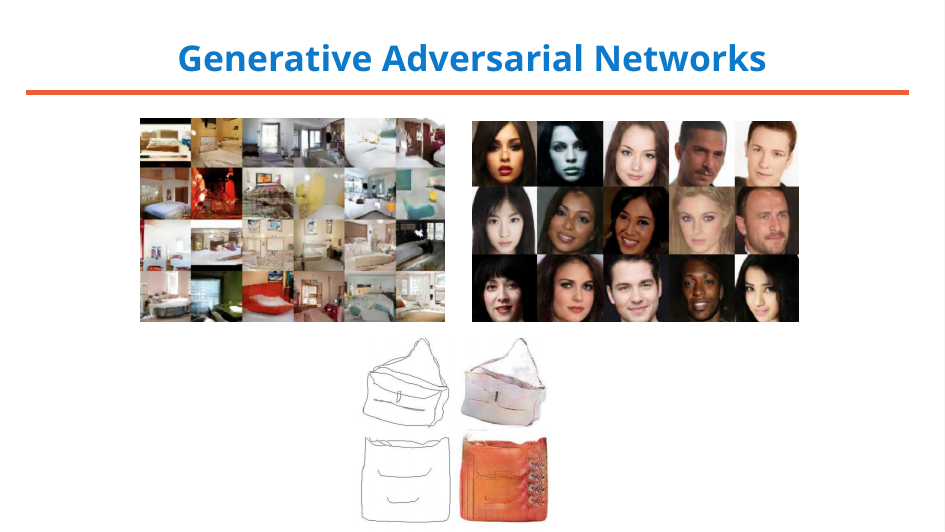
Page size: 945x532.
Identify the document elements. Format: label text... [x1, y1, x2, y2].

title Generative Adversarial Networks [25, 19, 919, 94]
picture [472, 121, 799, 322]
picture [139, 117, 445, 322]
picture [344, 337, 562, 532]
